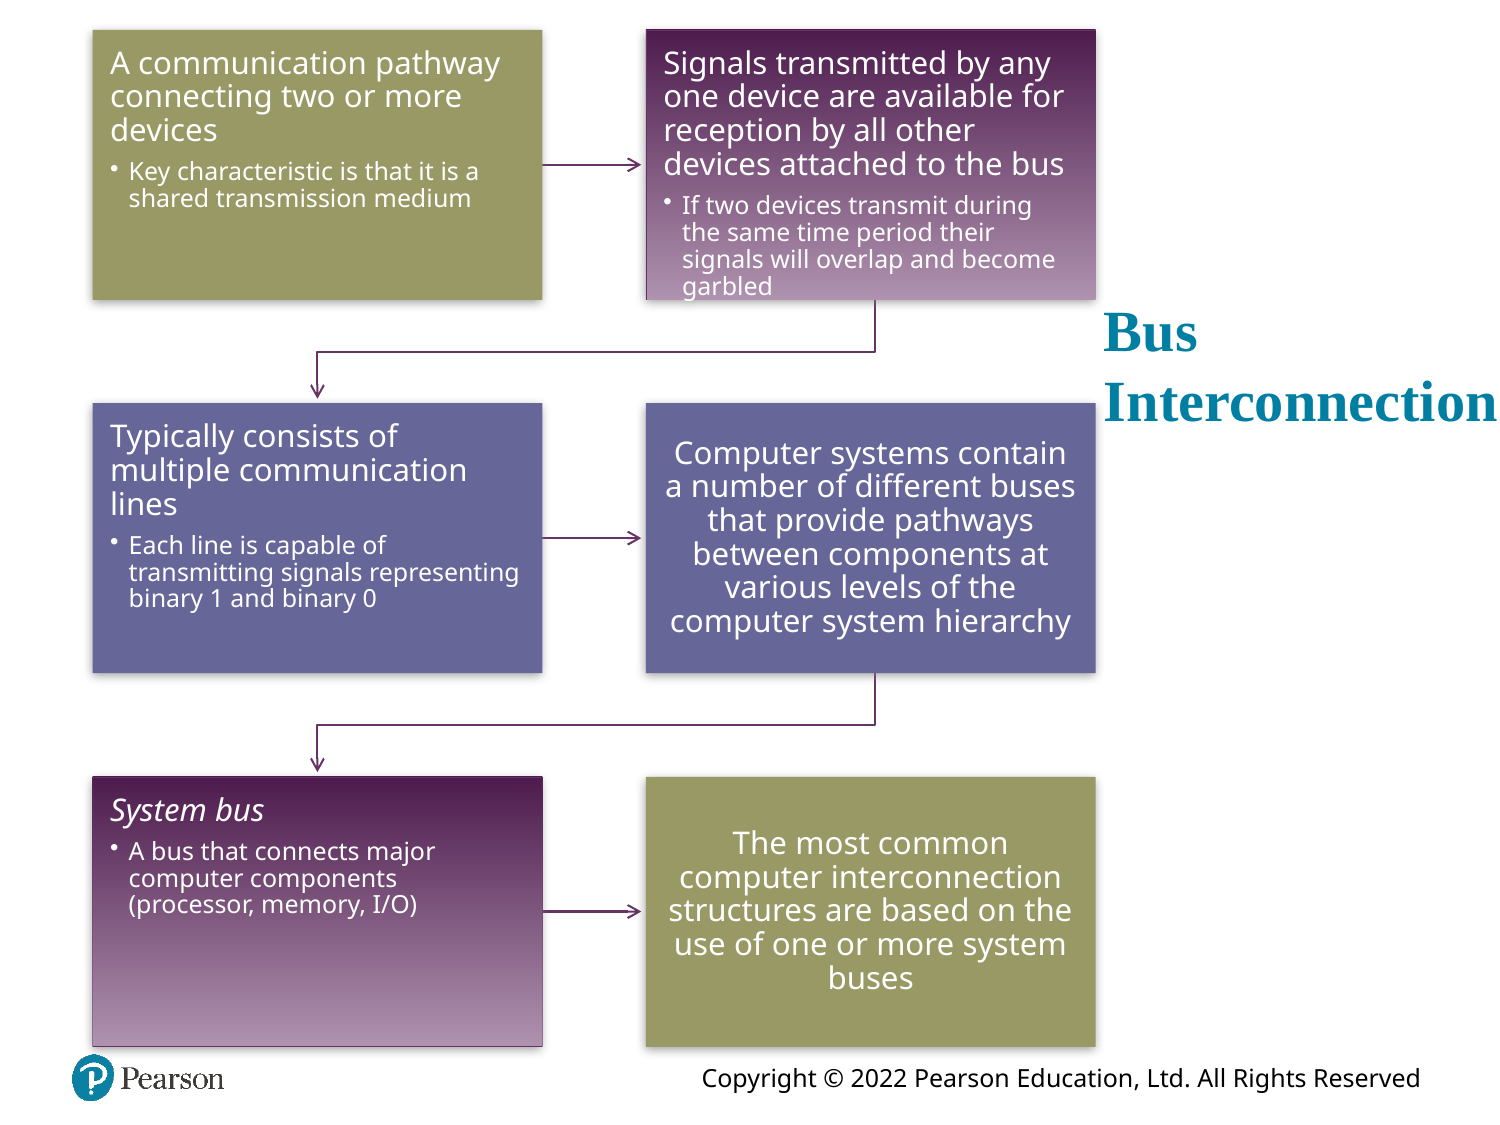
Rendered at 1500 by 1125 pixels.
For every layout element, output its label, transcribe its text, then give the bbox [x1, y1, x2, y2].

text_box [88, 29, 1101, 1048]
picture [81, 1063, 106, 1088]
picture [72, 1088, 82, 1101]
picture [92, 1054, 224, 1101]
picture [72, 1054, 88, 1070]
title Bus Interconnection [1105, 241, 1500, 449]
